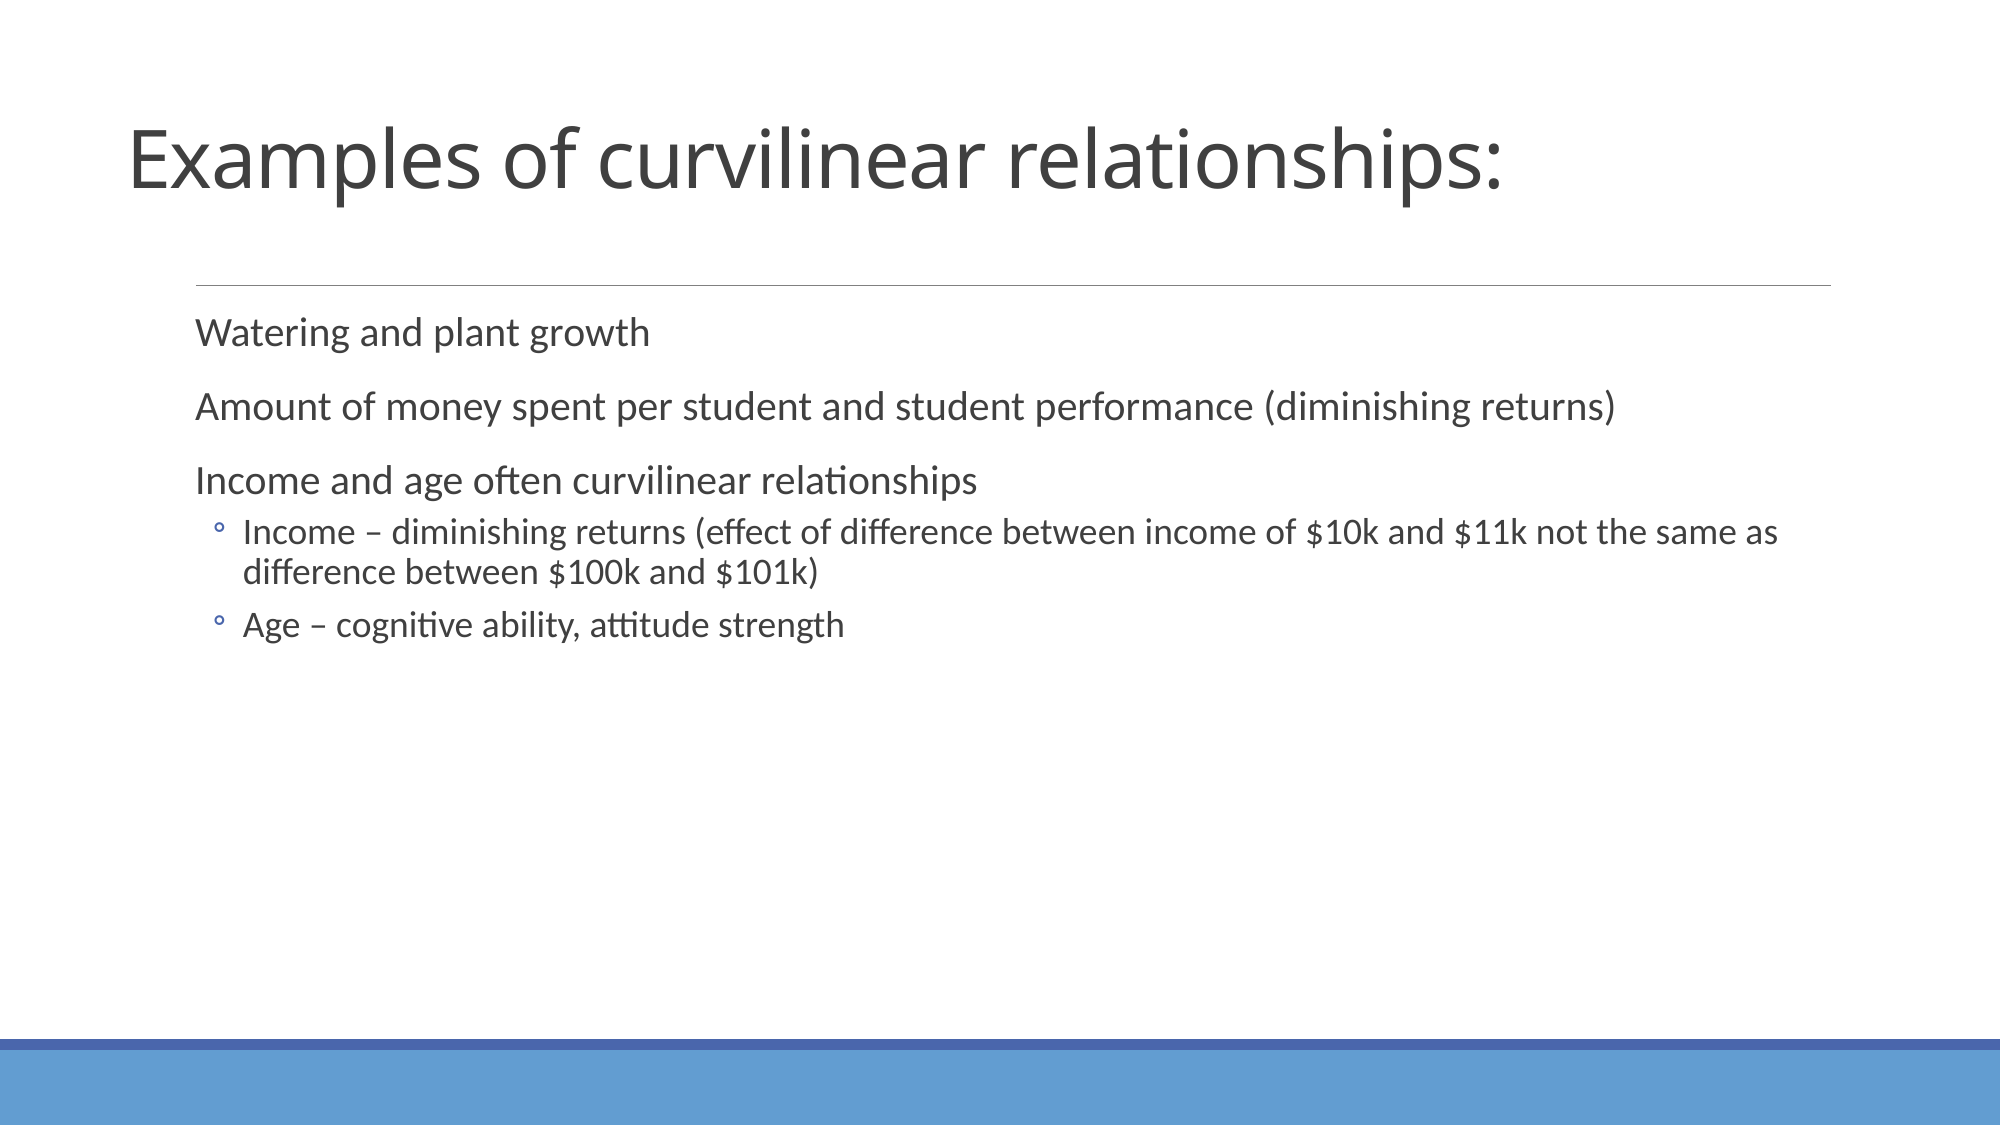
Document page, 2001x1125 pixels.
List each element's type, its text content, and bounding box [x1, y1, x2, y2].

list Watering and plant growth Amount of money spent per student and student performance (diminishing returns) Income and age often curvilinear relationships Income – diminishing returns (effect of difference between income of $10k and $11k not the same as difference between $100k and $101k) Age – cognitive ability, attitude strength [180, 302, 1830, 963]
title Examples of curvilinear relationships: [111, 99, 1522, 213]
